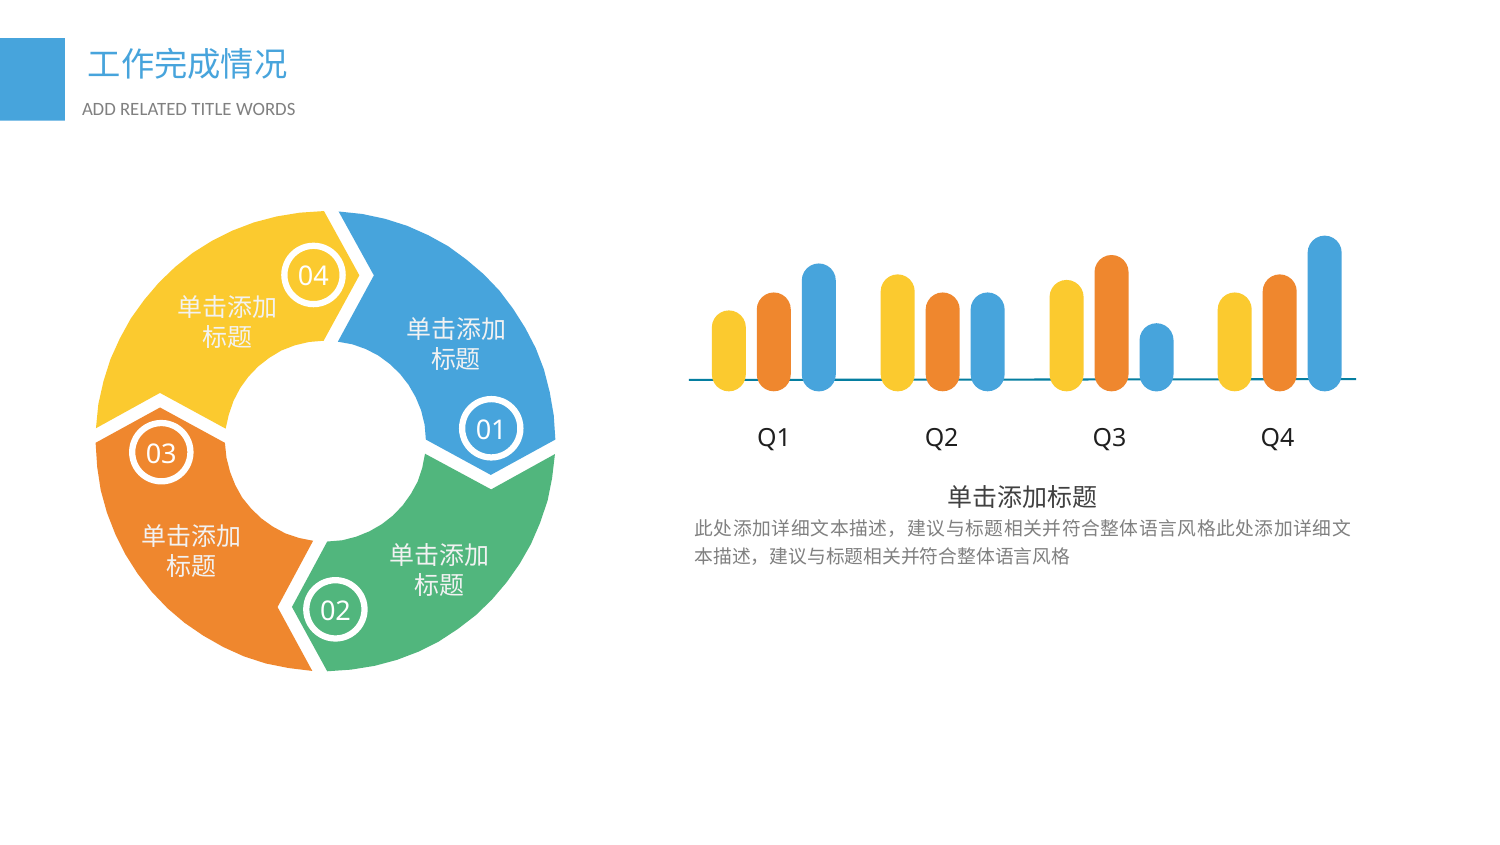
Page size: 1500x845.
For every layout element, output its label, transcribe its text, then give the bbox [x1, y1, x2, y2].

text_box Q3 [1083, 415, 1136, 457]
text_box [1260, 272, 1299, 377]
text_box 04 [284, 245, 343, 305]
text_box [1137, 321, 1176, 377]
text_box [930, 389, 955, 394]
text_box [95, 407, 314, 671]
text_box [709, 308, 748, 377]
text_box 单击添加标题 [163, 289, 293, 355]
text_box [291, 453, 555, 672]
text_box [968, 290, 1007, 377]
text_box [337, 211, 514, 371]
text_box [754, 290, 793, 377]
text_box 单击添加标题 [397, 310, 515, 376]
text_box [885, 389, 910, 394]
text_box 02 [306, 580, 365, 639]
text_box [1099, 389, 1124, 394]
text_box [1144, 389, 1169, 394]
text_box [1092, 252, 1131, 377]
text_box [1305, 233, 1344, 377]
text_box Q2 [916, 415, 968, 457]
text_box [1222, 389, 1247, 394]
text_box Q4 [1251, 415, 1304, 457]
text_box [1047, 277, 1086, 377]
text_box [1267, 389, 1292, 394]
text_box 01 [462, 399, 521, 458]
text_box 单击添加标题 此处添加详细文本描述，建议与标题相关并符合整体语言风格此处添加详细文本描述，建议与标题相关并符合整体语言风格 [688, 478, 1357, 571]
text_box [1312, 389, 1337, 394]
text_box [1054, 389, 1079, 394]
text_box 单击添加标题 [374, 536, 504, 602]
text_box [401, 311, 556, 475]
text_box [878, 272, 917, 377]
text_box 03 [132, 423, 191, 482]
text_box Q1 [748, 415, 800, 457]
text_box [975, 389, 1000, 394]
text_box [923, 290, 962, 377]
text_box [95, 211, 360, 429]
text_box [716, 389, 741, 394]
text_box [1215, 290, 1254, 377]
text_box [806, 389, 831, 394]
text_box 单击添加标题 [127, 517, 257, 583]
text_box [761, 389, 786, 394]
text_box [799, 261, 838, 377]
